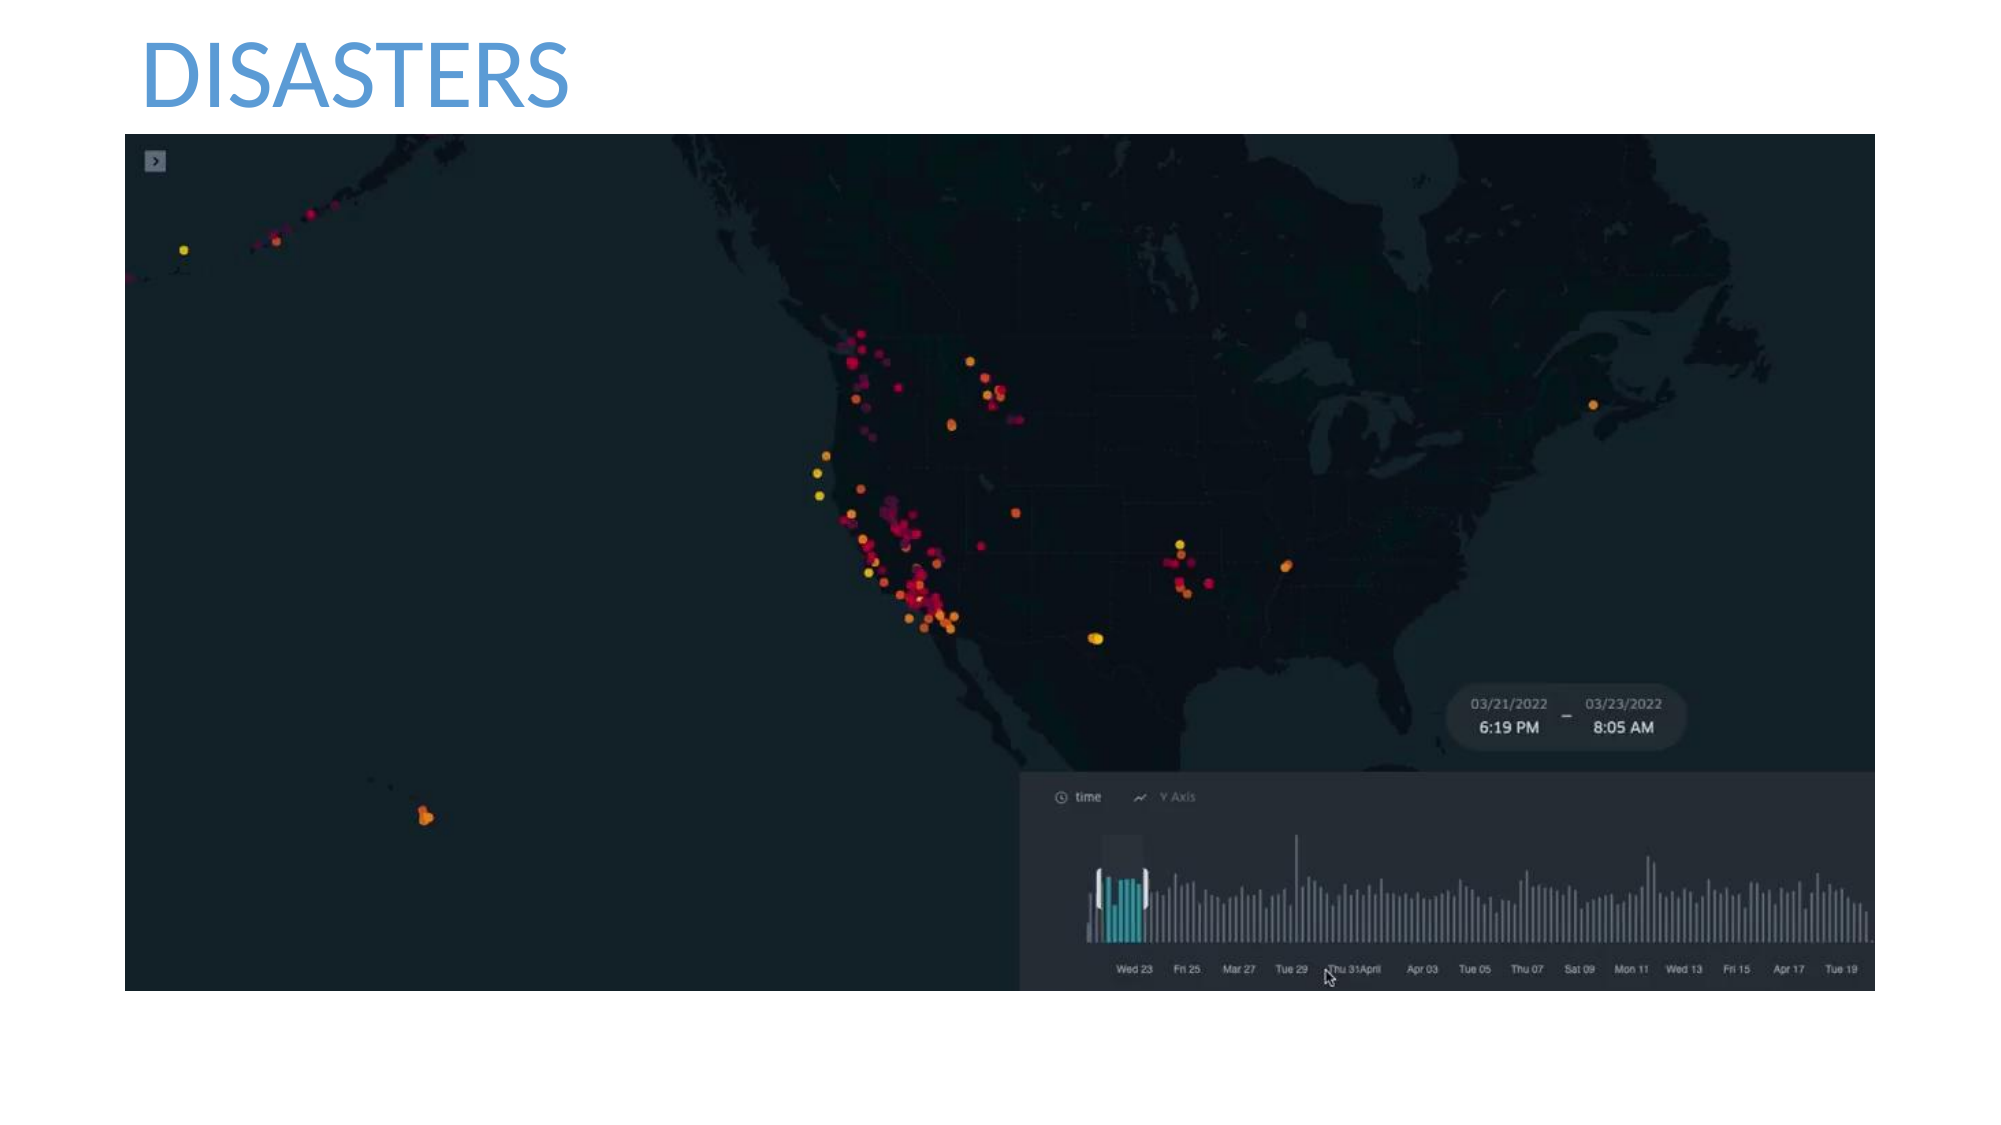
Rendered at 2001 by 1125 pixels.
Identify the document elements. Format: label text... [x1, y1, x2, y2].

picture [125, 134, 1875, 991]
text_box DISASTERS [125, 0, 1572, 134]
